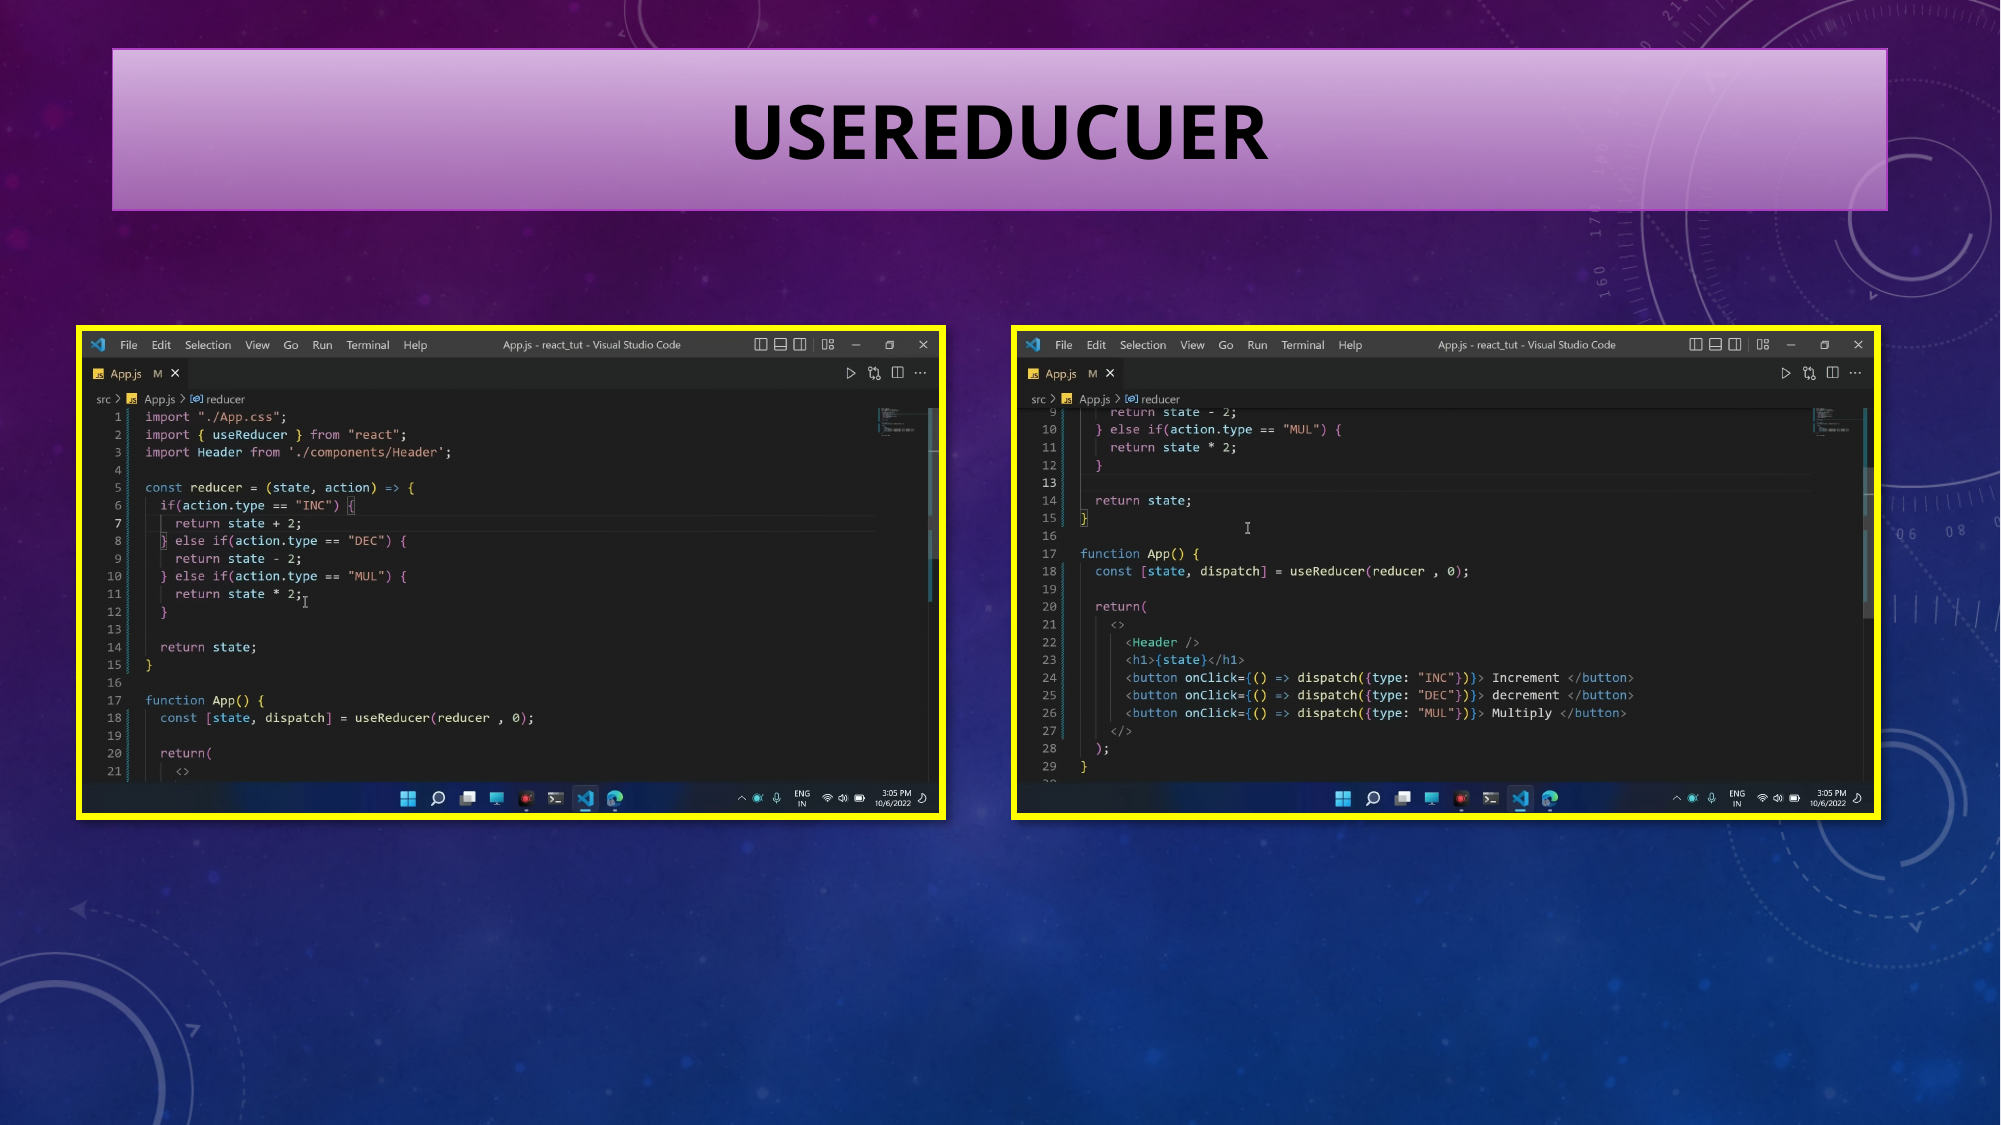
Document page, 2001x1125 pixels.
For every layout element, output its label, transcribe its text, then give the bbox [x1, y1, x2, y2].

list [81, 331, 940, 814]
picture [0, 0, 2001, 1125]
title USEREDUCUER [112, 48, 1888, 211]
